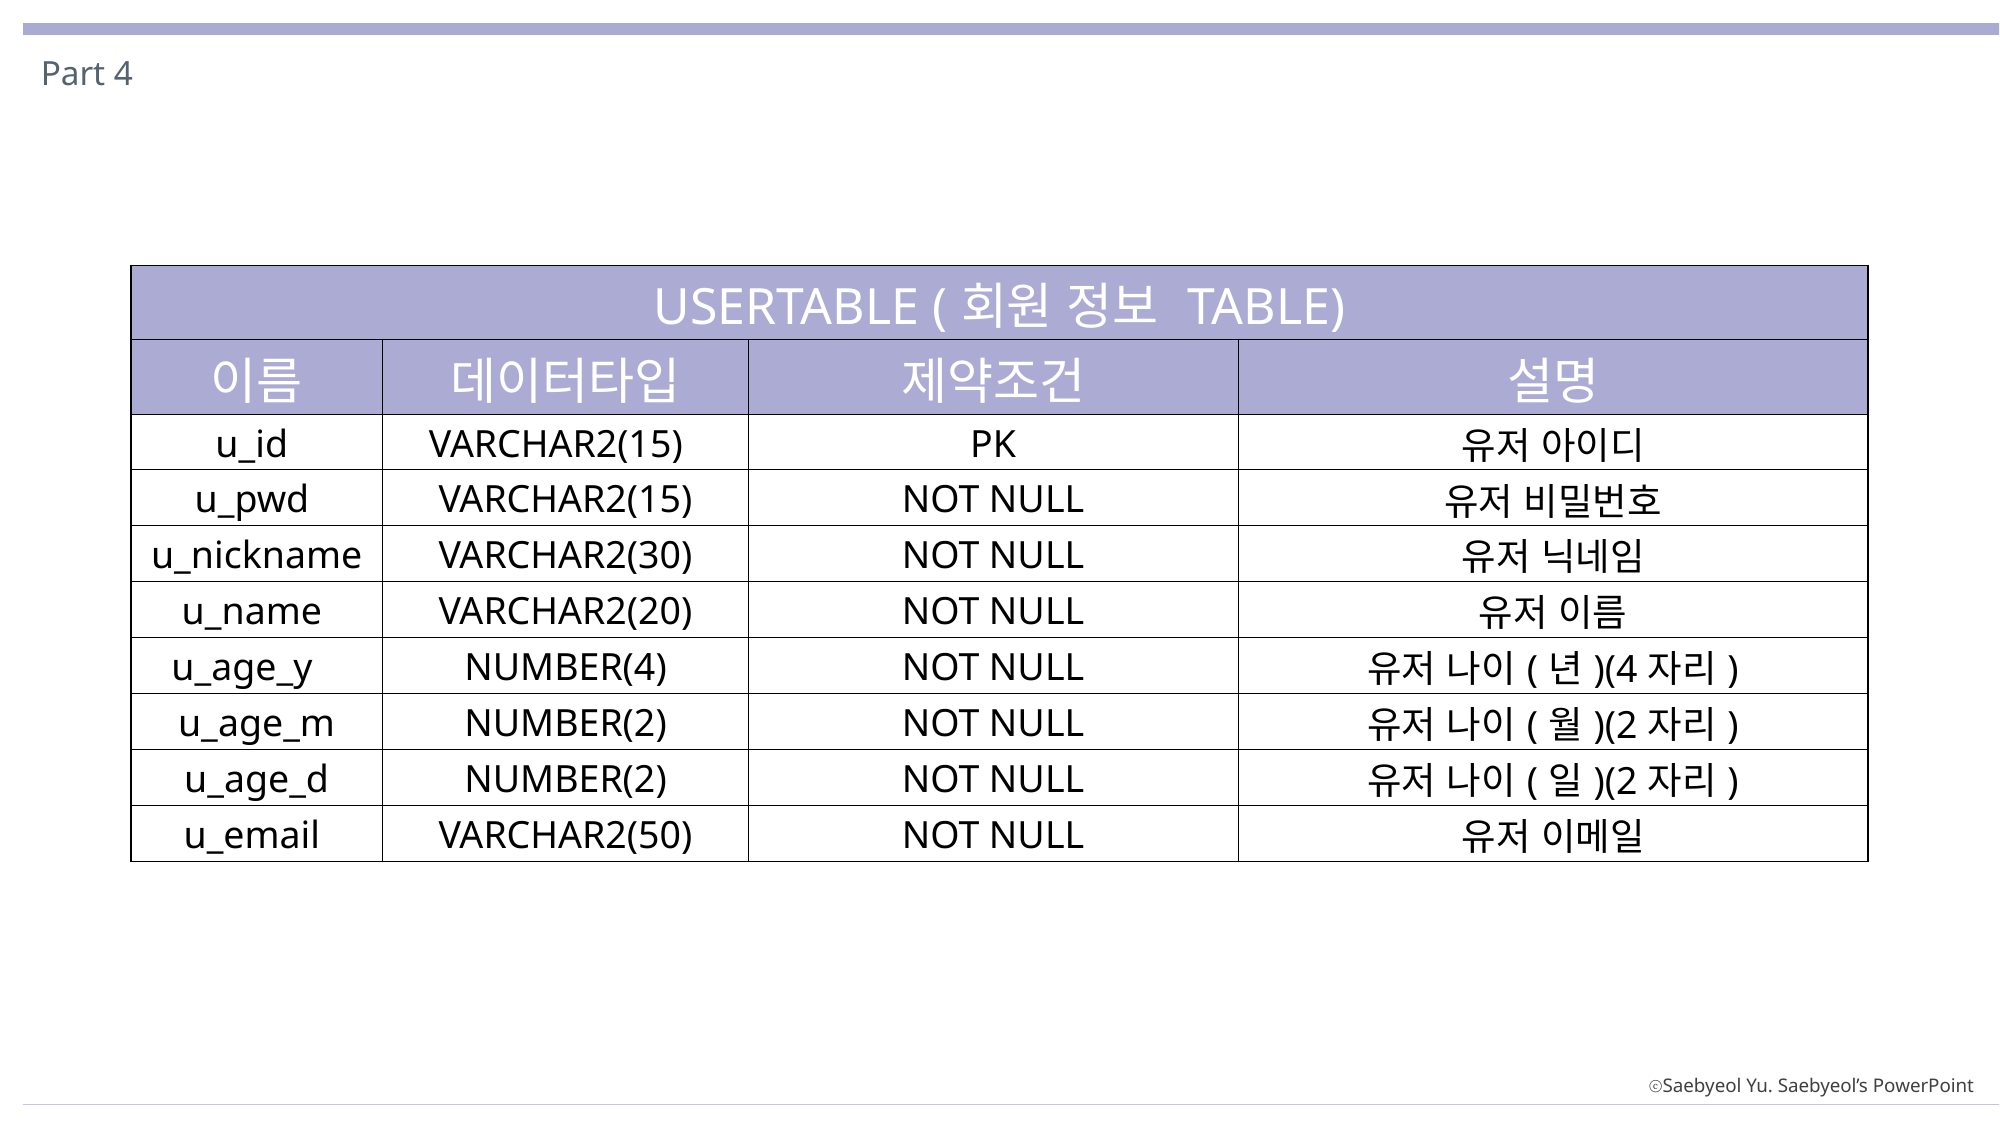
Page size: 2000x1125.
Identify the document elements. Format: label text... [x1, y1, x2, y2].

table_cell 유저 아이디 [1239, 415, 1867, 469]
table_cell u_age_m [132, 694, 382, 749]
table_cell VARCHAR2(30) [383, 526, 748, 581]
table_cell VARCHAR2(50) [383, 806, 748, 861]
table_cell u_nickname [132, 526, 382, 581]
table_cell NUMBER(2) [383, 750, 748, 805]
table_cell VARCHAR2(15) [383, 415, 748, 469]
table_header USERTABLE (회원 정보 TABLE) [132, 266, 1867, 339]
text_box ⓒSaebyeol Yu. Saebyeol’s PowerPoint [1633, 1065, 1989, 1103]
table_cell u_age_d [132, 750, 382, 805]
text_box Part 4 [25, 44, 149, 100]
table_cell NOT NULL [749, 638, 1238, 693]
table_cell 유저 나이(일)(2자리) [1239, 750, 1867, 805]
table_cell u_pwd [132, 470, 382, 525]
table_cell NOT NULL [749, 694, 1238, 749]
table_cell u_name [132, 582, 382, 637]
table_cell NUMBER(2) [383, 694, 748, 749]
table_cell 데이터타입 [383, 340, 748, 414]
table_cell 유저 비밀번호 [1239, 470, 1867, 525]
table_cell 유저 나이(년)(4자리) [1239, 638, 1867, 693]
table_cell PK [749, 415, 1238, 469]
table_cell u_age_y [132, 638, 382, 693]
table_cell 유저 이메일 [1239, 806, 1867, 861]
table_cell 유저 나이(월)(2자리) [1239, 694, 1867, 749]
table_cell NUMBER(4) [383, 638, 748, 693]
table_cell 설명 [1239, 340, 1867, 414]
table_cell NOT NULL [749, 750, 1238, 805]
table_cell NOT NULL [749, 526, 1238, 581]
table_cell u_id [132, 415, 382, 469]
table_cell NOT NULL [749, 470, 1238, 525]
table_cell VARCHAR2(20) [383, 582, 748, 637]
table_cell u_email [132, 806, 382, 861]
table_cell VARCHAR2(15) [383, 470, 748, 525]
table_cell 유저 이름 [1239, 582, 1867, 637]
table_cell 이름 [132, 340, 382, 414]
table_cell 제약조건 [749, 340, 1238, 414]
table_cell 유저 닉네임 [1239, 526, 1867, 581]
table_cell NOT NULL [749, 806, 1238, 861]
table_cell NOT NULL [749, 582, 1238, 637]
